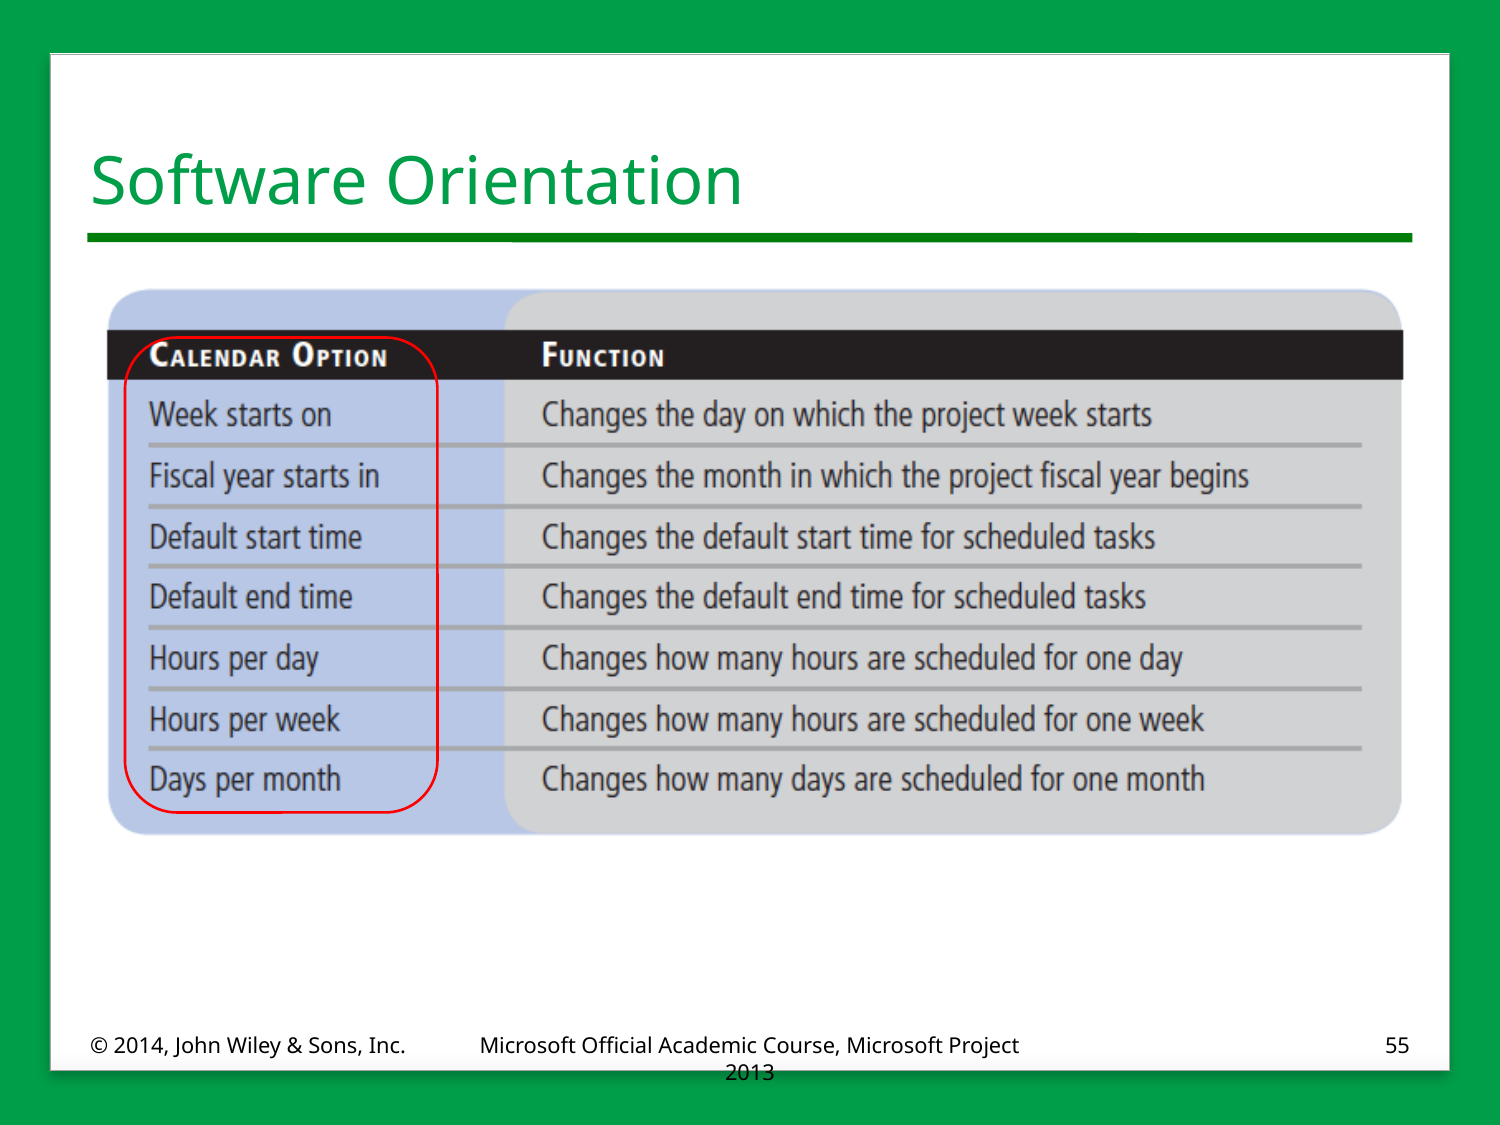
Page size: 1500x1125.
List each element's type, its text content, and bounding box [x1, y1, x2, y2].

slide_number 55 [1074, 1024, 1426, 1103]
slide_number © 2014, John Wiley & Sons, Inc. [74, 1024, 426, 1103]
title Software Orientation [74, 74, 1426, 226]
picture [80, 274, 1430, 854]
footer Microsoft Official Academic Course, Microsoft Project 2013 [449, 1024, 1051, 1103]
